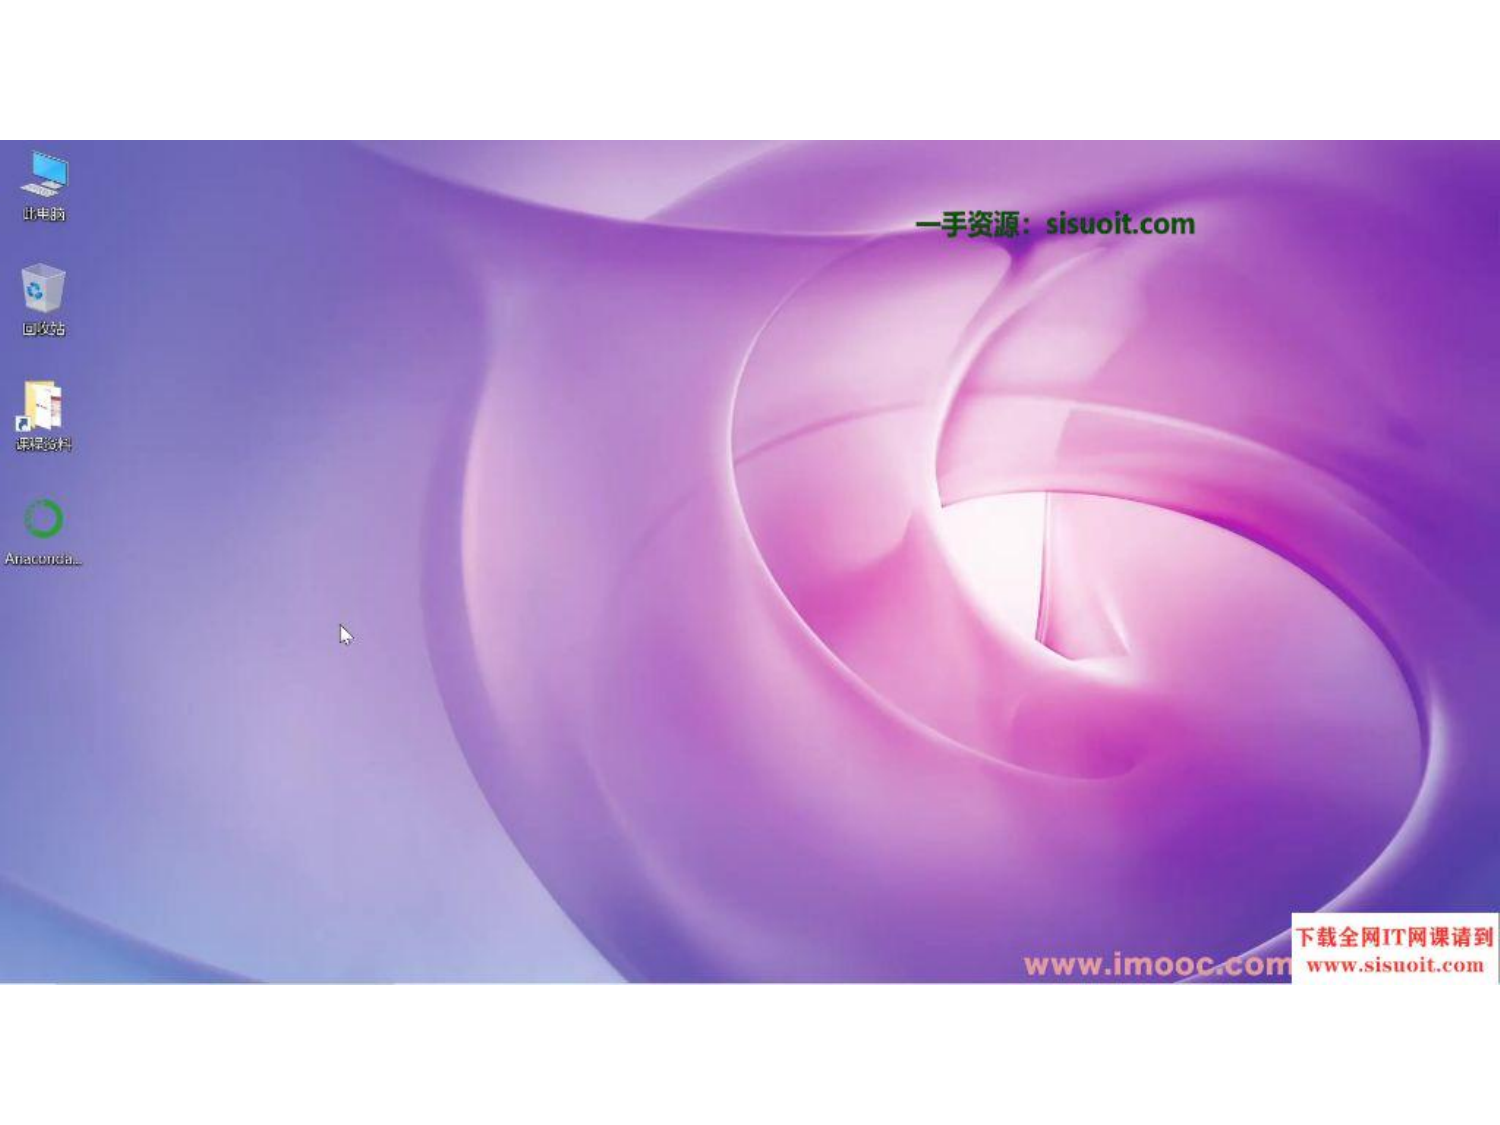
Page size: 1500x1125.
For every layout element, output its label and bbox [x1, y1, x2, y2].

picture [0, 140, 1500, 985]
